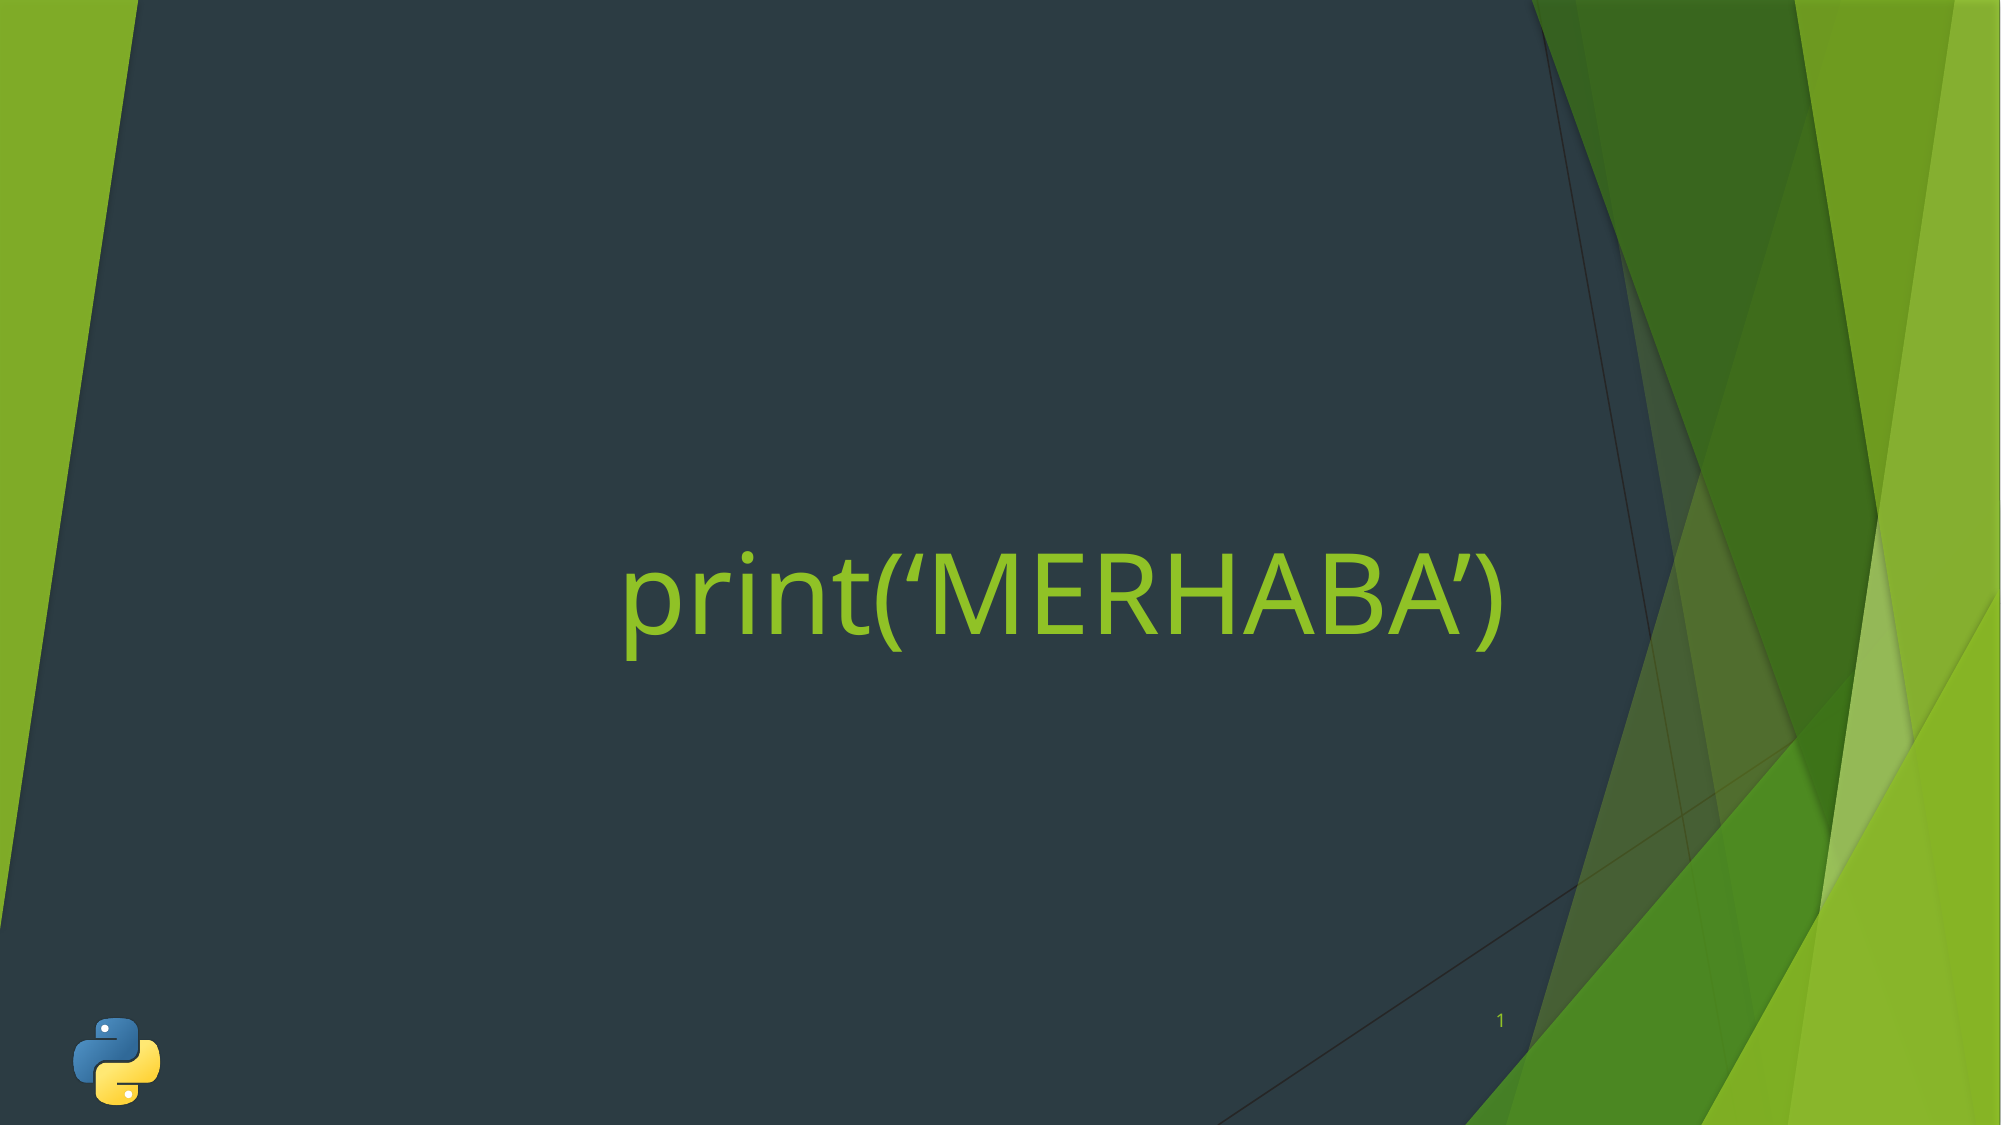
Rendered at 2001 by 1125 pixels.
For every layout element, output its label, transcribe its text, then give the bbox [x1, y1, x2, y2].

slide_number 1 [1409, 991, 1522, 1051]
picture [53, 998, 180, 1125]
title print(‘MERHABA’) [247, 394, 1522, 665]
